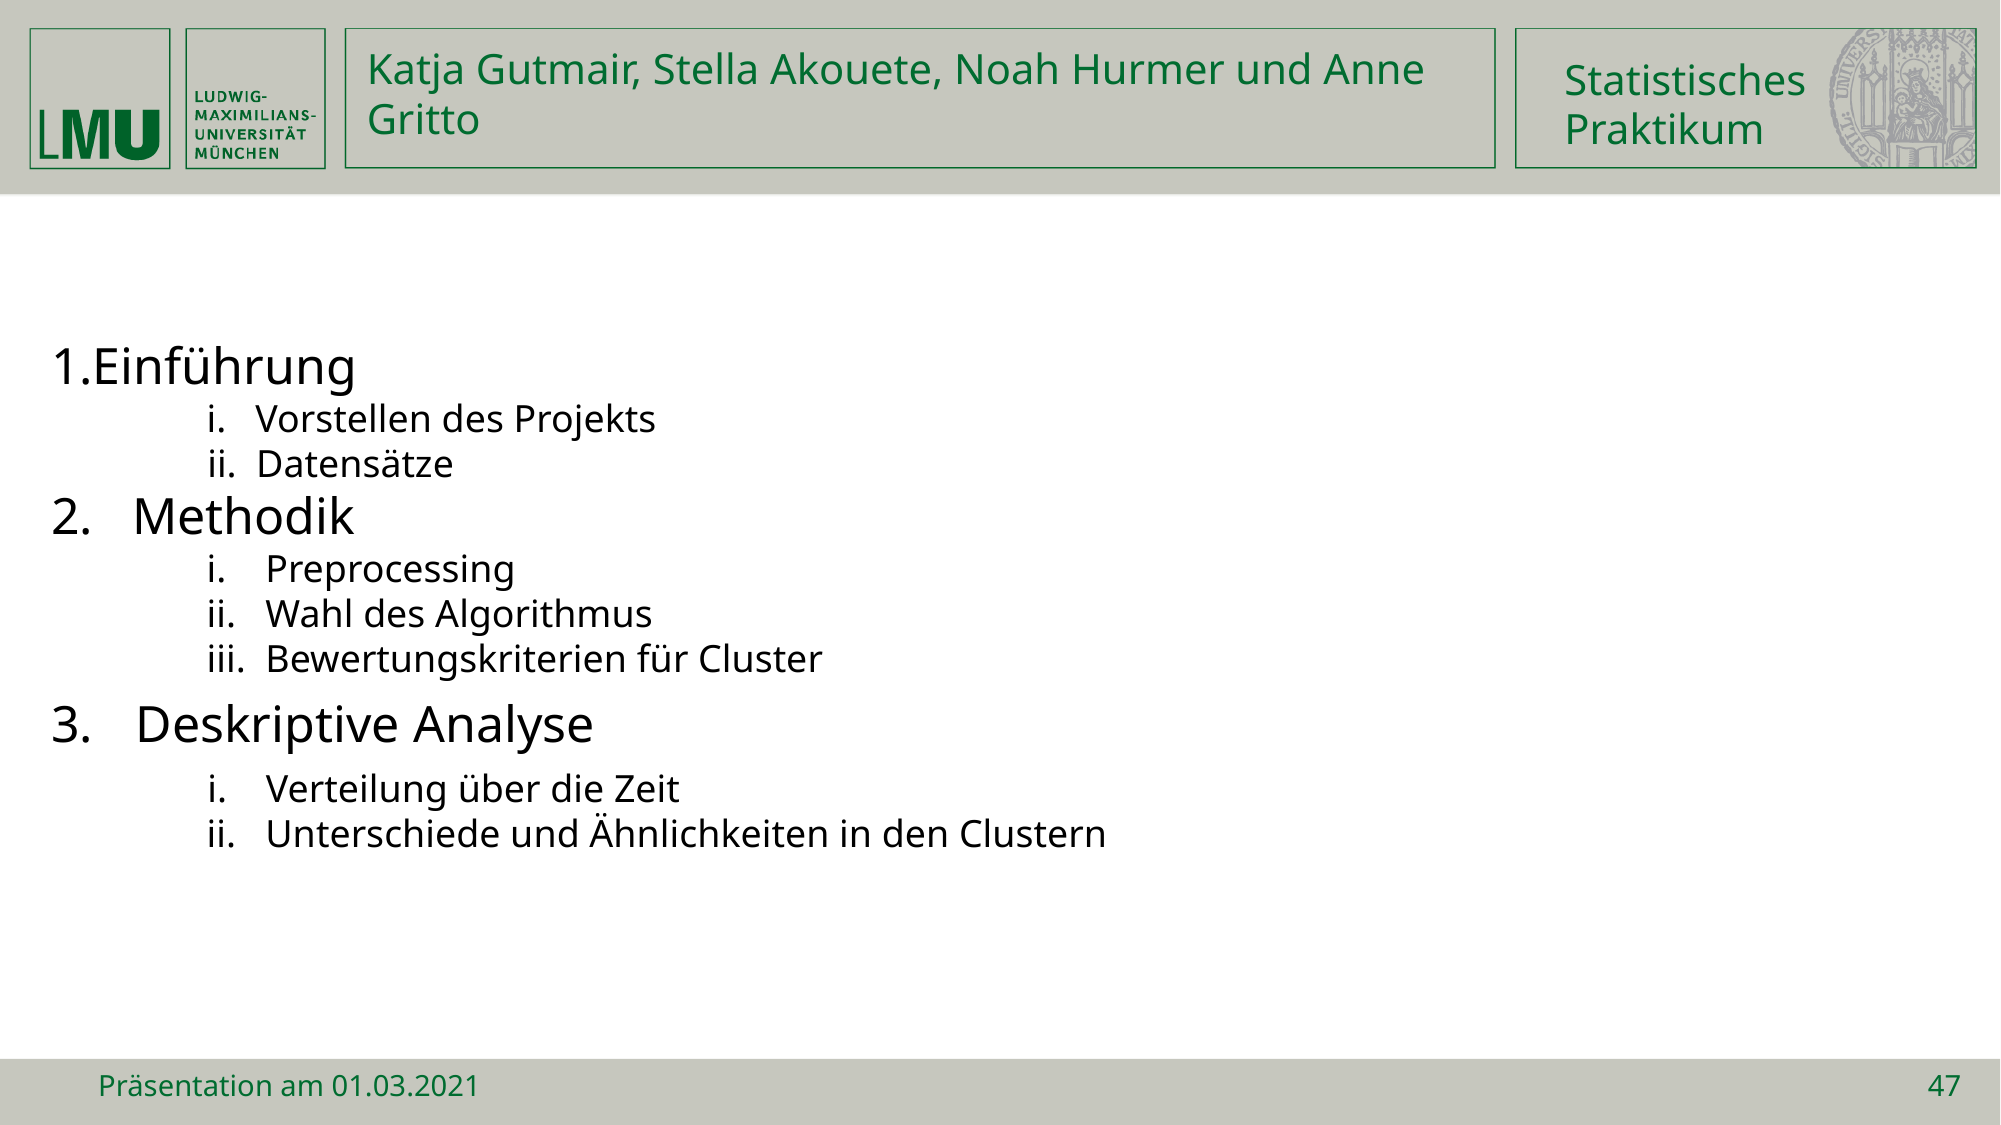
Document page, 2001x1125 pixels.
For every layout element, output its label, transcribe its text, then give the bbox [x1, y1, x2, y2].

text_box [1525, 30, 1821, 161]
picture [0, 0, 2001, 1125]
text_box Katja Gutmair, Stella Akouete, Noah Hurmer und Anne Gritto [352, 74, 1463, 150]
text_box Einführung i. Vorstellen des Projekts ii. Datensätze 2. Methodik i. Preprocessing ii. Wahl des Algorithmus iii. Bewertungskriterien für Cluster Deskriptive Analyse i. Verteilung über die Zeit ii. Unterschiede und Ähnlichkeiten in den Clustern [36, 327, 1932, 1108]
text_box Statistisches Praktikum [1549, 46, 1833, 161]
text_box 47 [1932, 1059, 1977, 1108]
